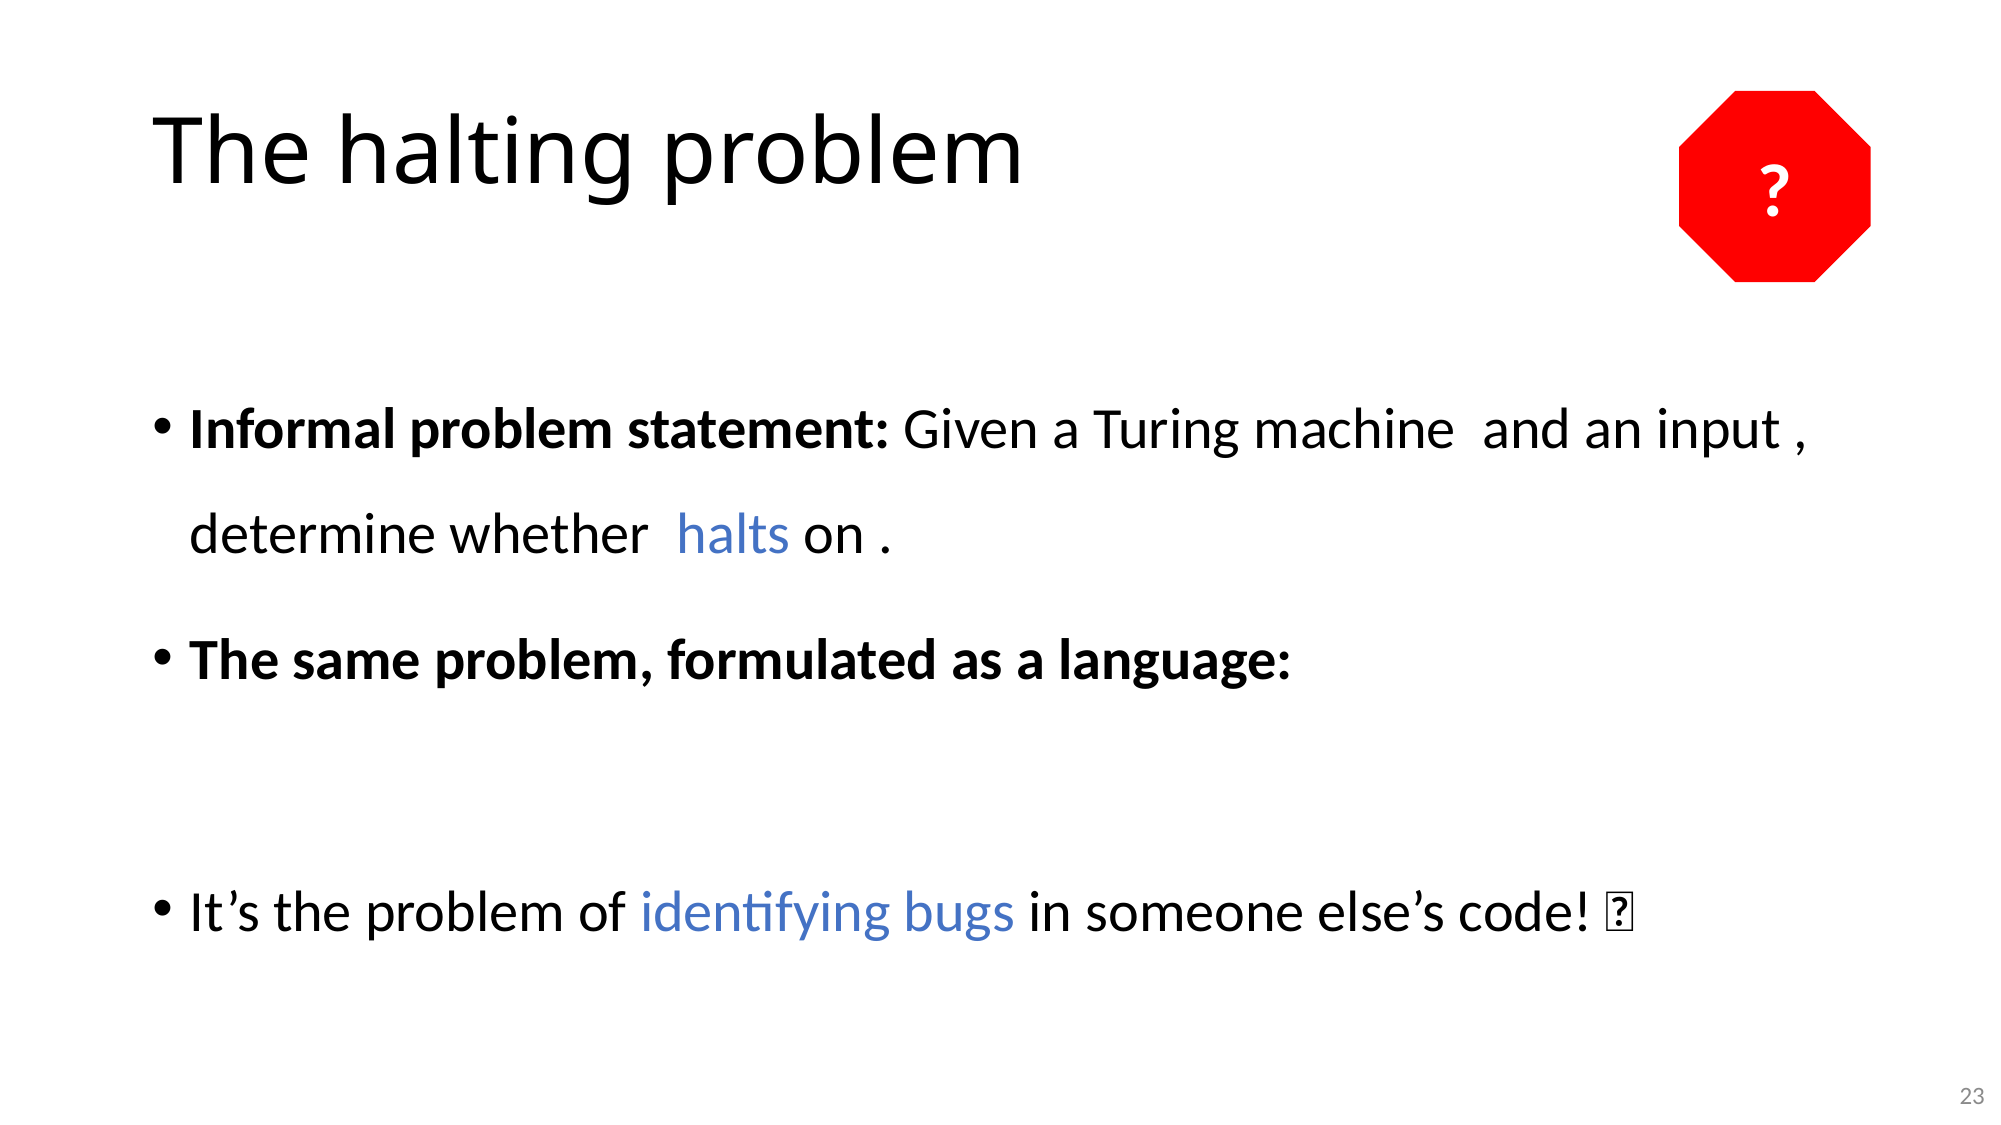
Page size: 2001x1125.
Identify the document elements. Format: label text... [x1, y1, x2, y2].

slide_number 23 [1550, 1064, 2000, 1125]
text_box ? [1699, 110, 1851, 263]
title The halting problem [137, 45, 1863, 263]
